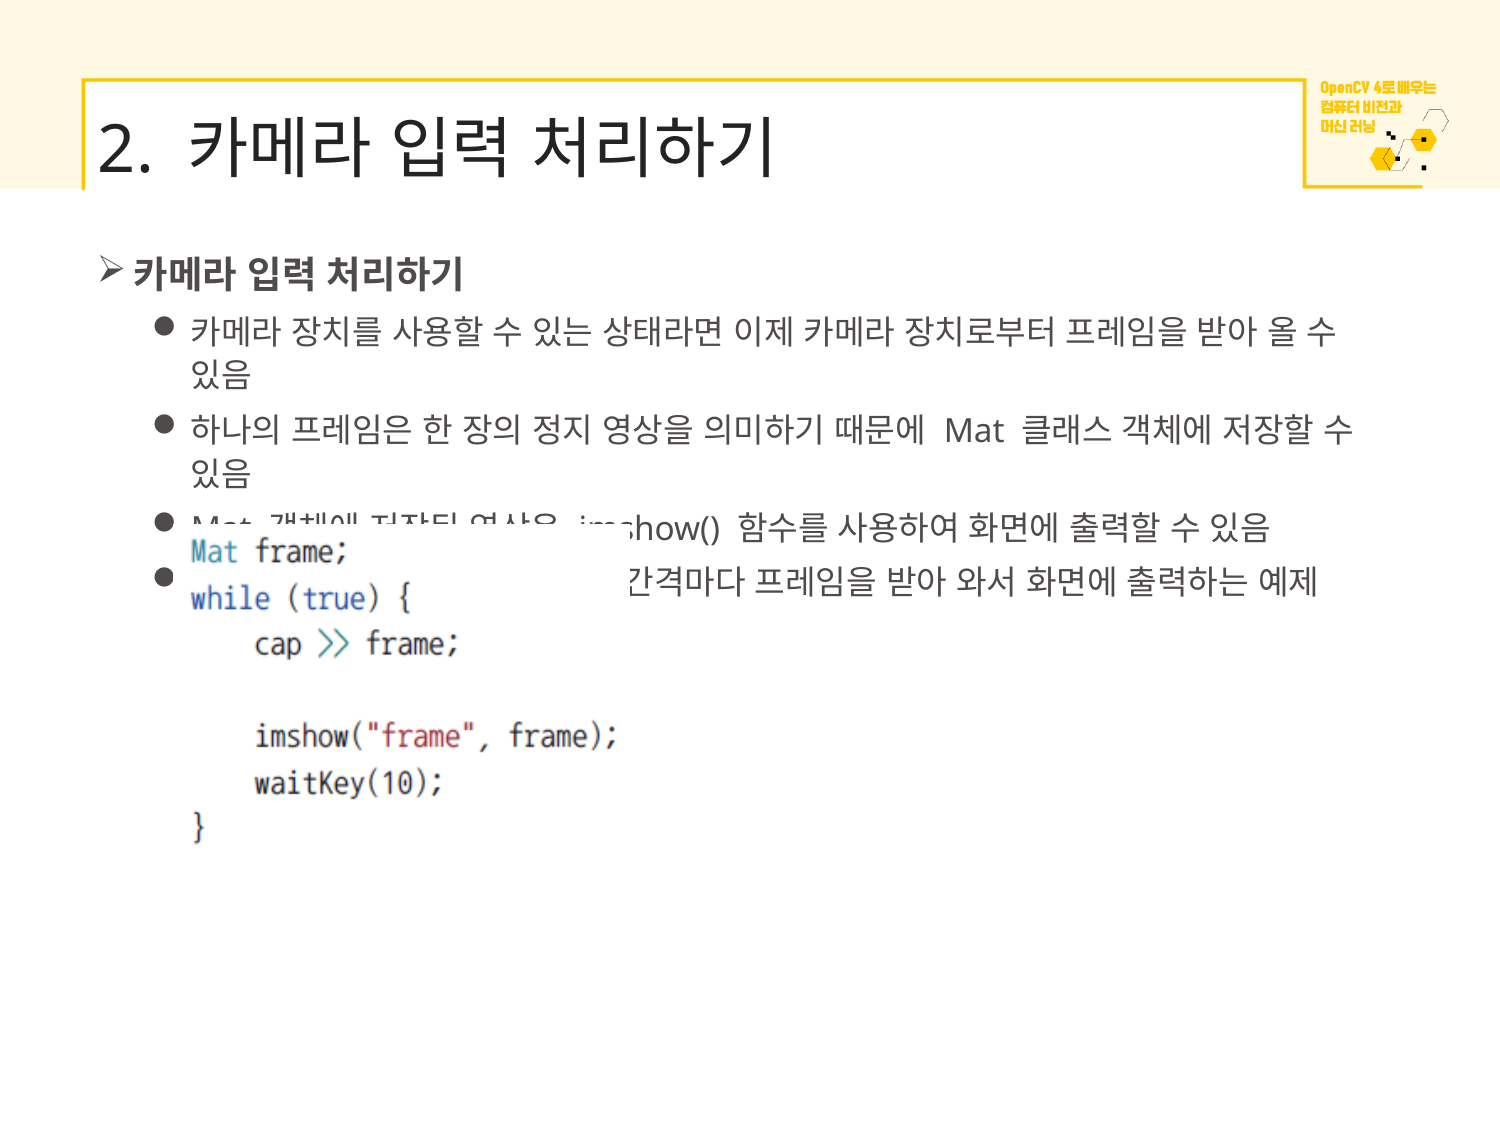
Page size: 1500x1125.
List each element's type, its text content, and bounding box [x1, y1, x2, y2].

list 카메라 입력 처리하기 카메라 장치를 사용할 수 있는 상태라면 이제 카메라 장치로부터 프레임을 받아 올 수 있음 하나의 프레임은 한 장의 정지 영상을 의미하기 때문에 Mat 클래스 객체에 저장할 수 있음 Mat 객체에 저장된 영상은 imshow() 함수를 사용하여 화면에 출력할 수 있음 다음은 카메라로부터 일정 시간 간격마다 프레임을 받아 와서 화면에 출력하는 예제 코드임 [81, 239, 1412, 1054]
title 2. 카메라 입력 처리하기 [82, 61, 1413, 193]
picture [0, 0, 1500, 1125]
